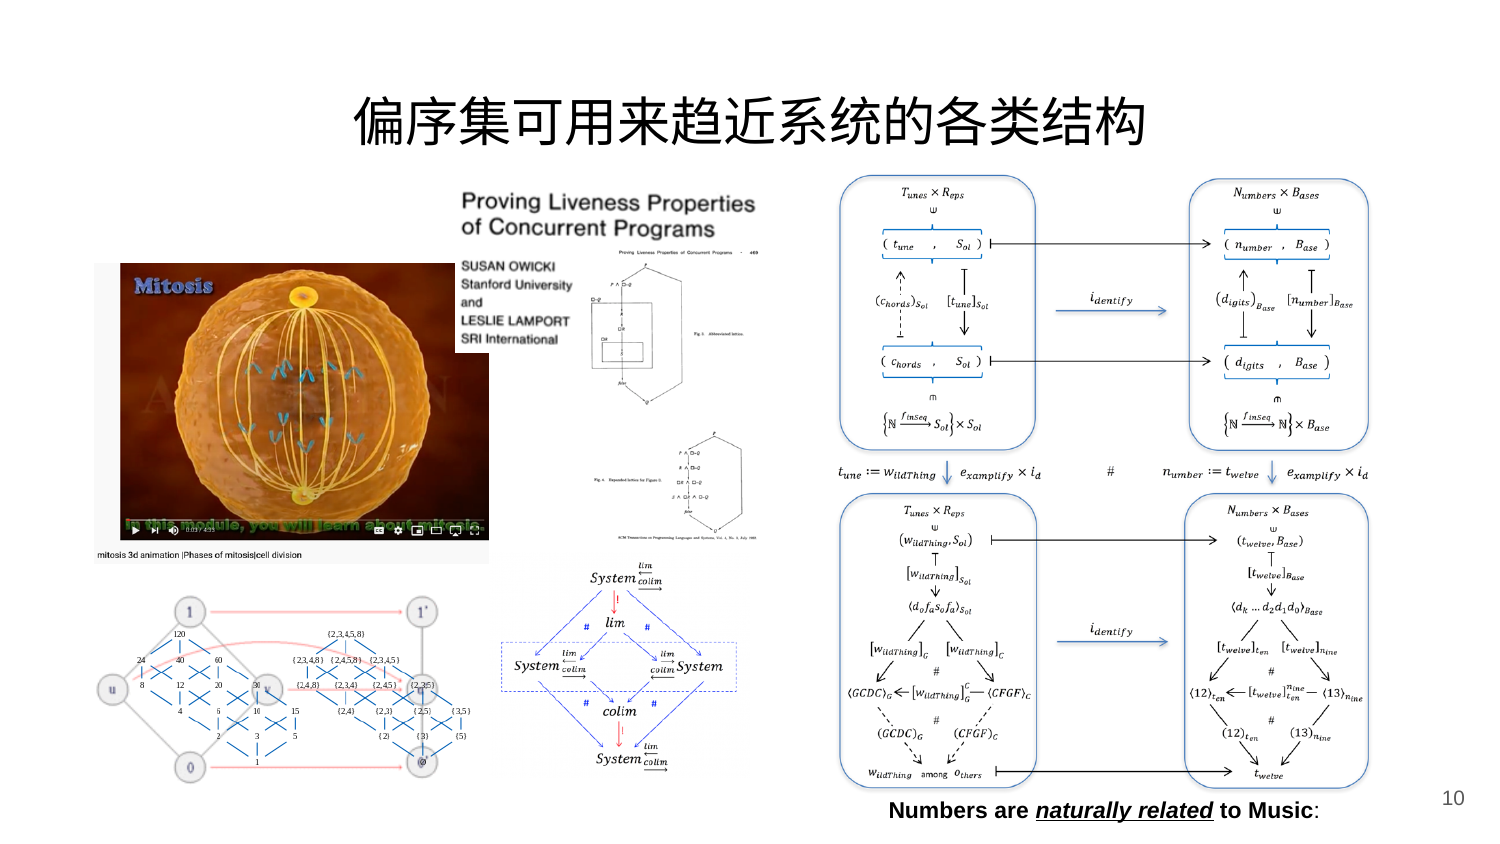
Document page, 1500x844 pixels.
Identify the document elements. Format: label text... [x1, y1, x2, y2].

text_box Numbers are naturally related to Music: [873, 810, 1336, 831]
title 偏序集可用来趋近系统的各类结构 [51, 72, 1449, 167]
slide_number 10 [1389, 764, 1480, 830]
picture [87, 582, 473, 789]
picture [93, 166, 1386, 801]
